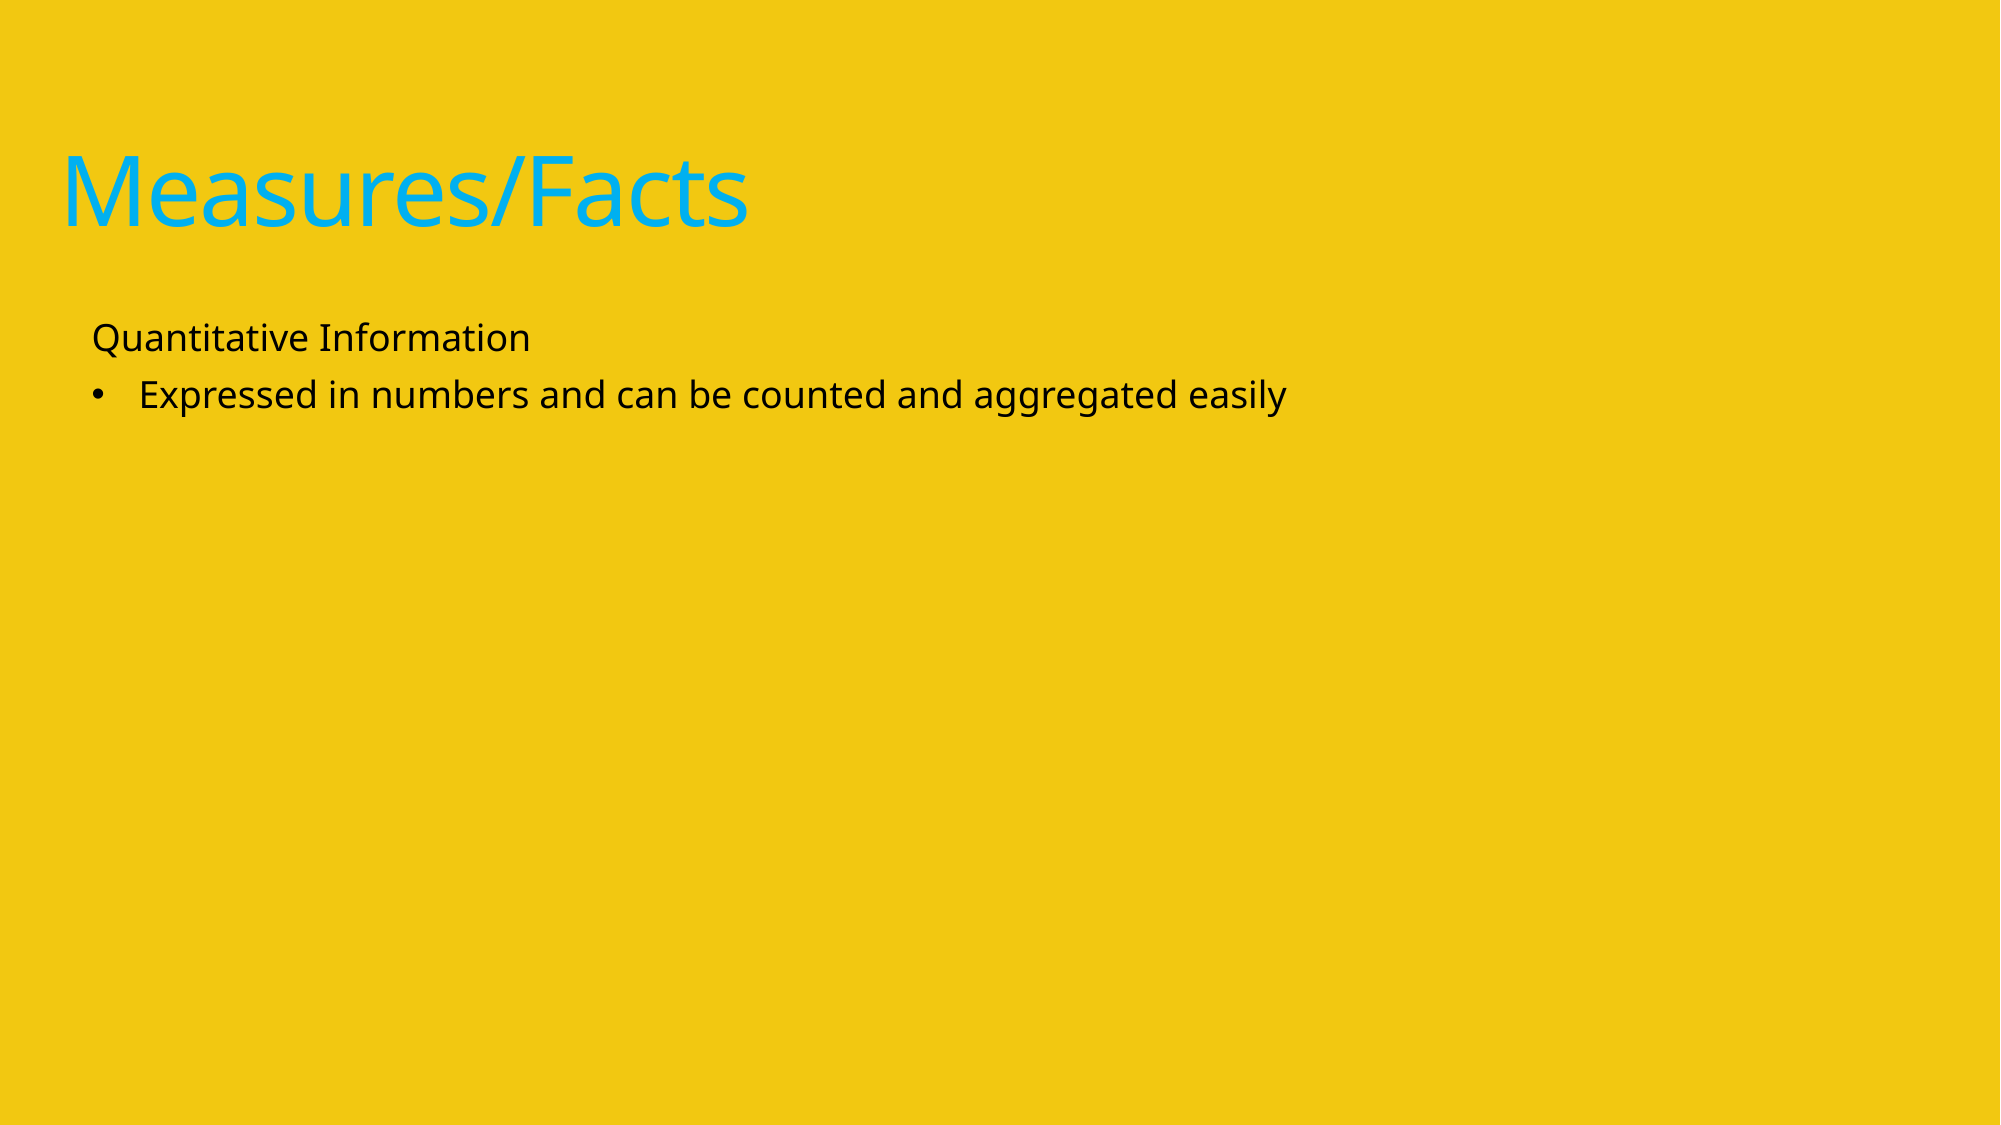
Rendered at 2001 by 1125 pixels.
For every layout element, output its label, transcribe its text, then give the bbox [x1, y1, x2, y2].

text_box Quantitative Information Expressed in numbers and can be counted and aggregated easily [76, 306, 1808, 539]
text_box Measures/Facts [35, 127, 1948, 275]
